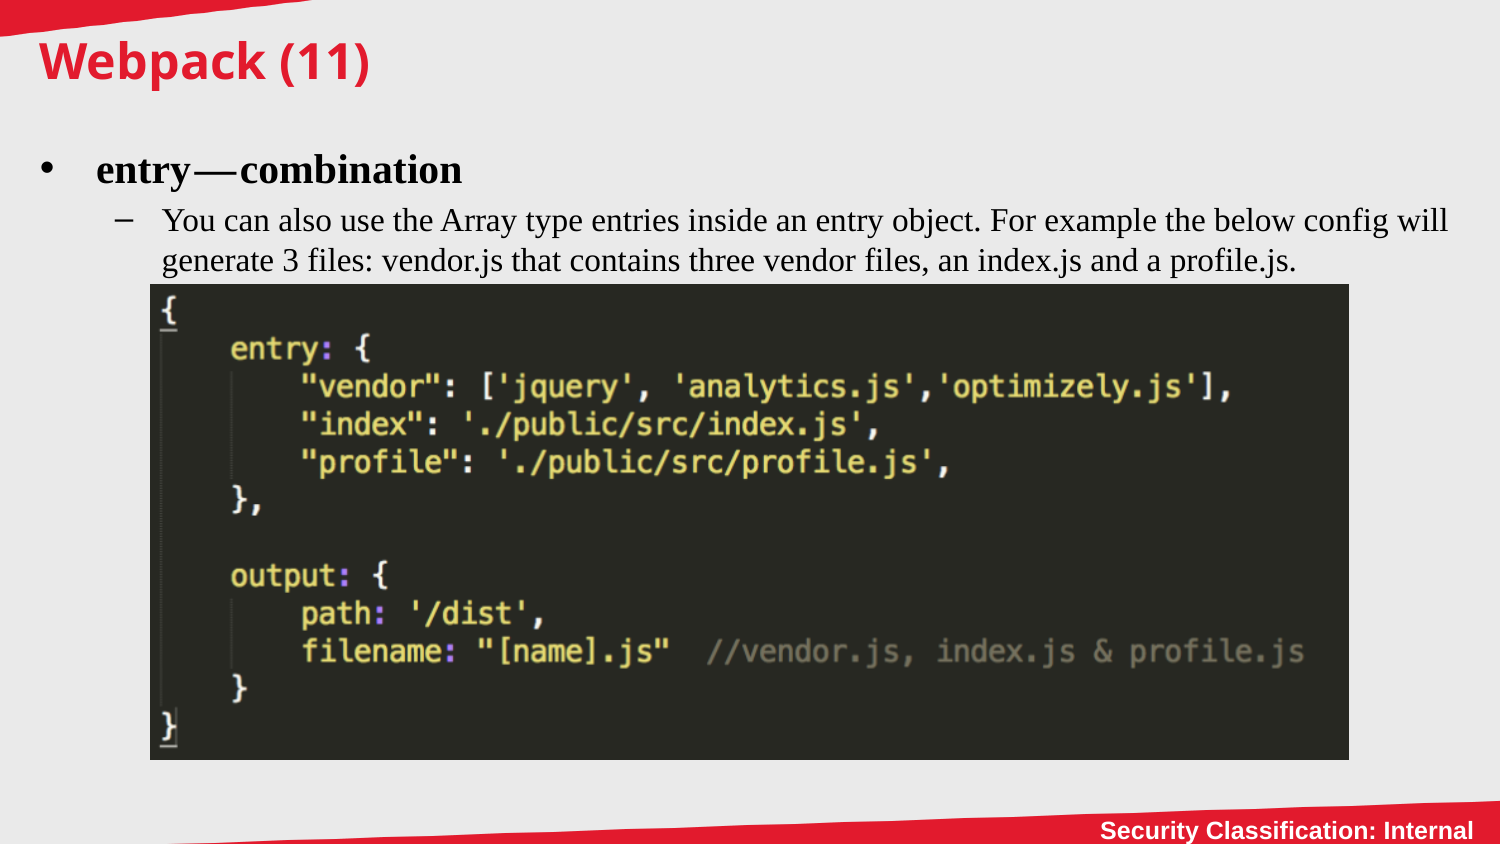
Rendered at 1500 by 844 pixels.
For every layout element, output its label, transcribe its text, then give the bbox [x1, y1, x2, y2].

list entry — combination You can also use the Array type entries inside an entry object. For example the below config will generate 3 files: vendor.js that contains three vendor files, an index.js and a profile.js. [24, 134, 1488, 822]
picture [0, 0, 1500, 844]
title Webpack (11) [24, 21, 1488, 96]
